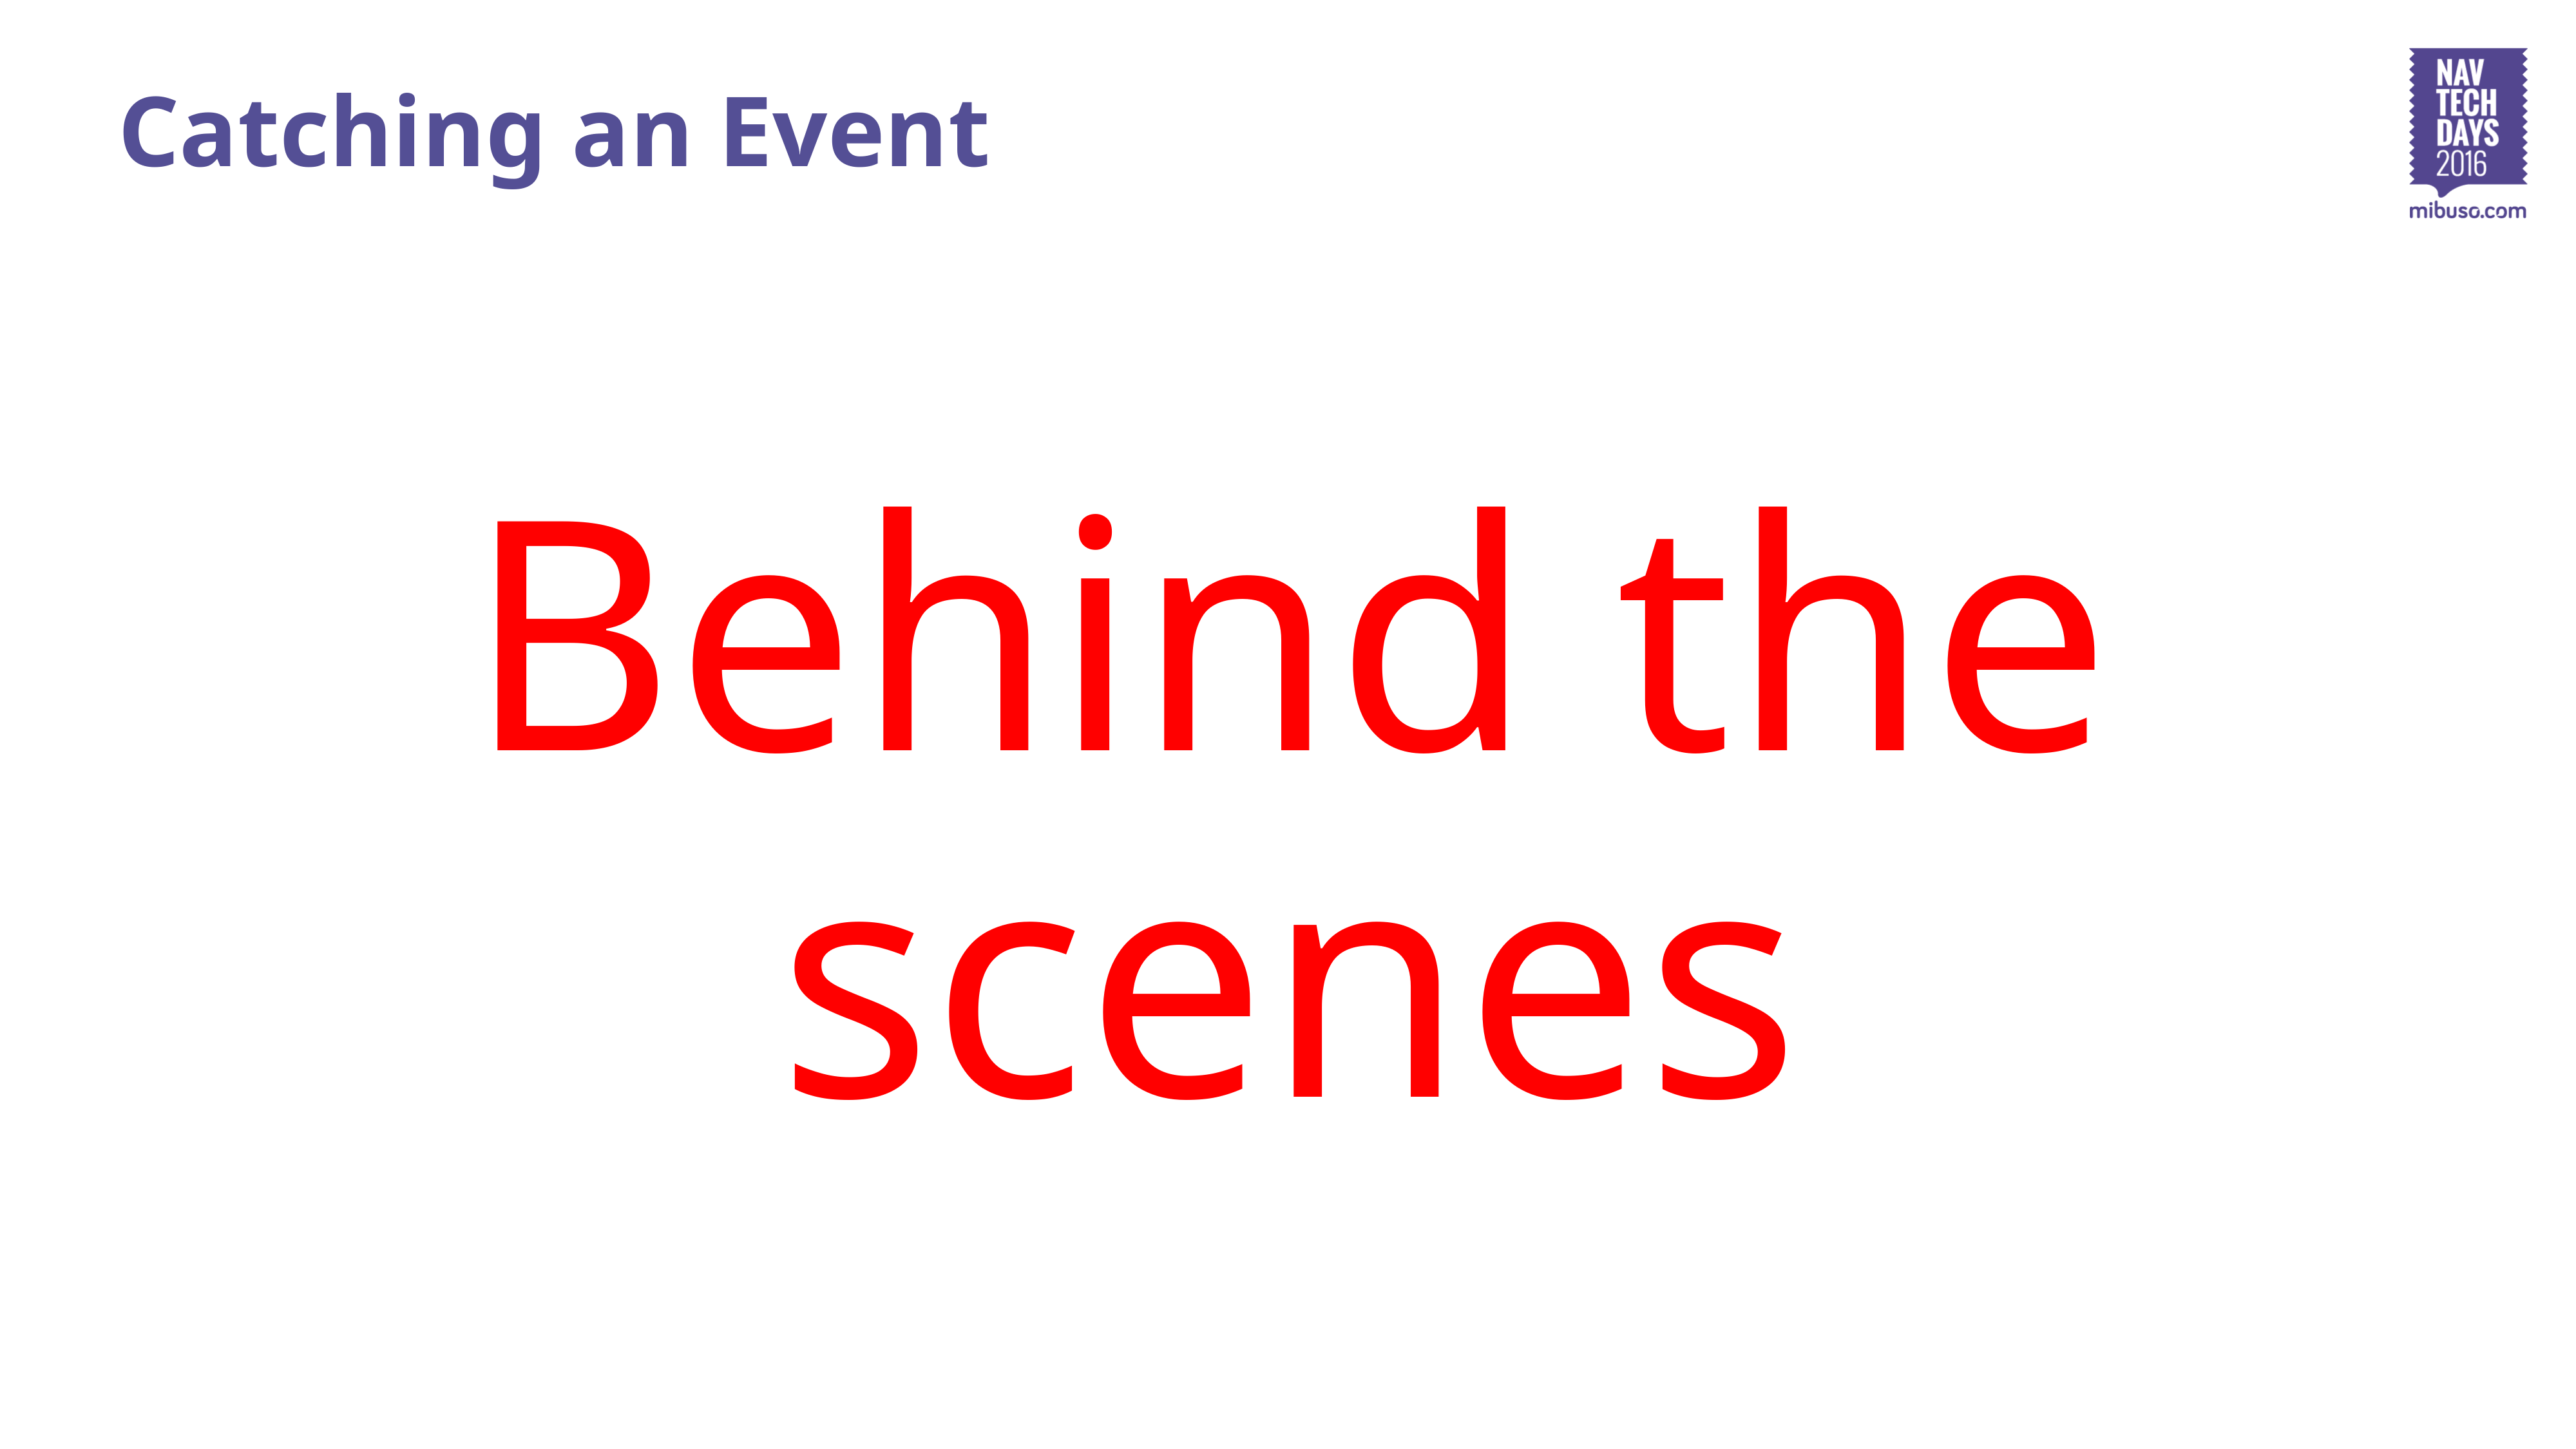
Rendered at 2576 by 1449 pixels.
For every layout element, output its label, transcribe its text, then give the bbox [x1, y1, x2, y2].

list Behind the scenes [110, 270, 2468, 1372]
picture [2391, 35, 2544, 235]
title Catching an Event [108, 40, 2468, 231]
